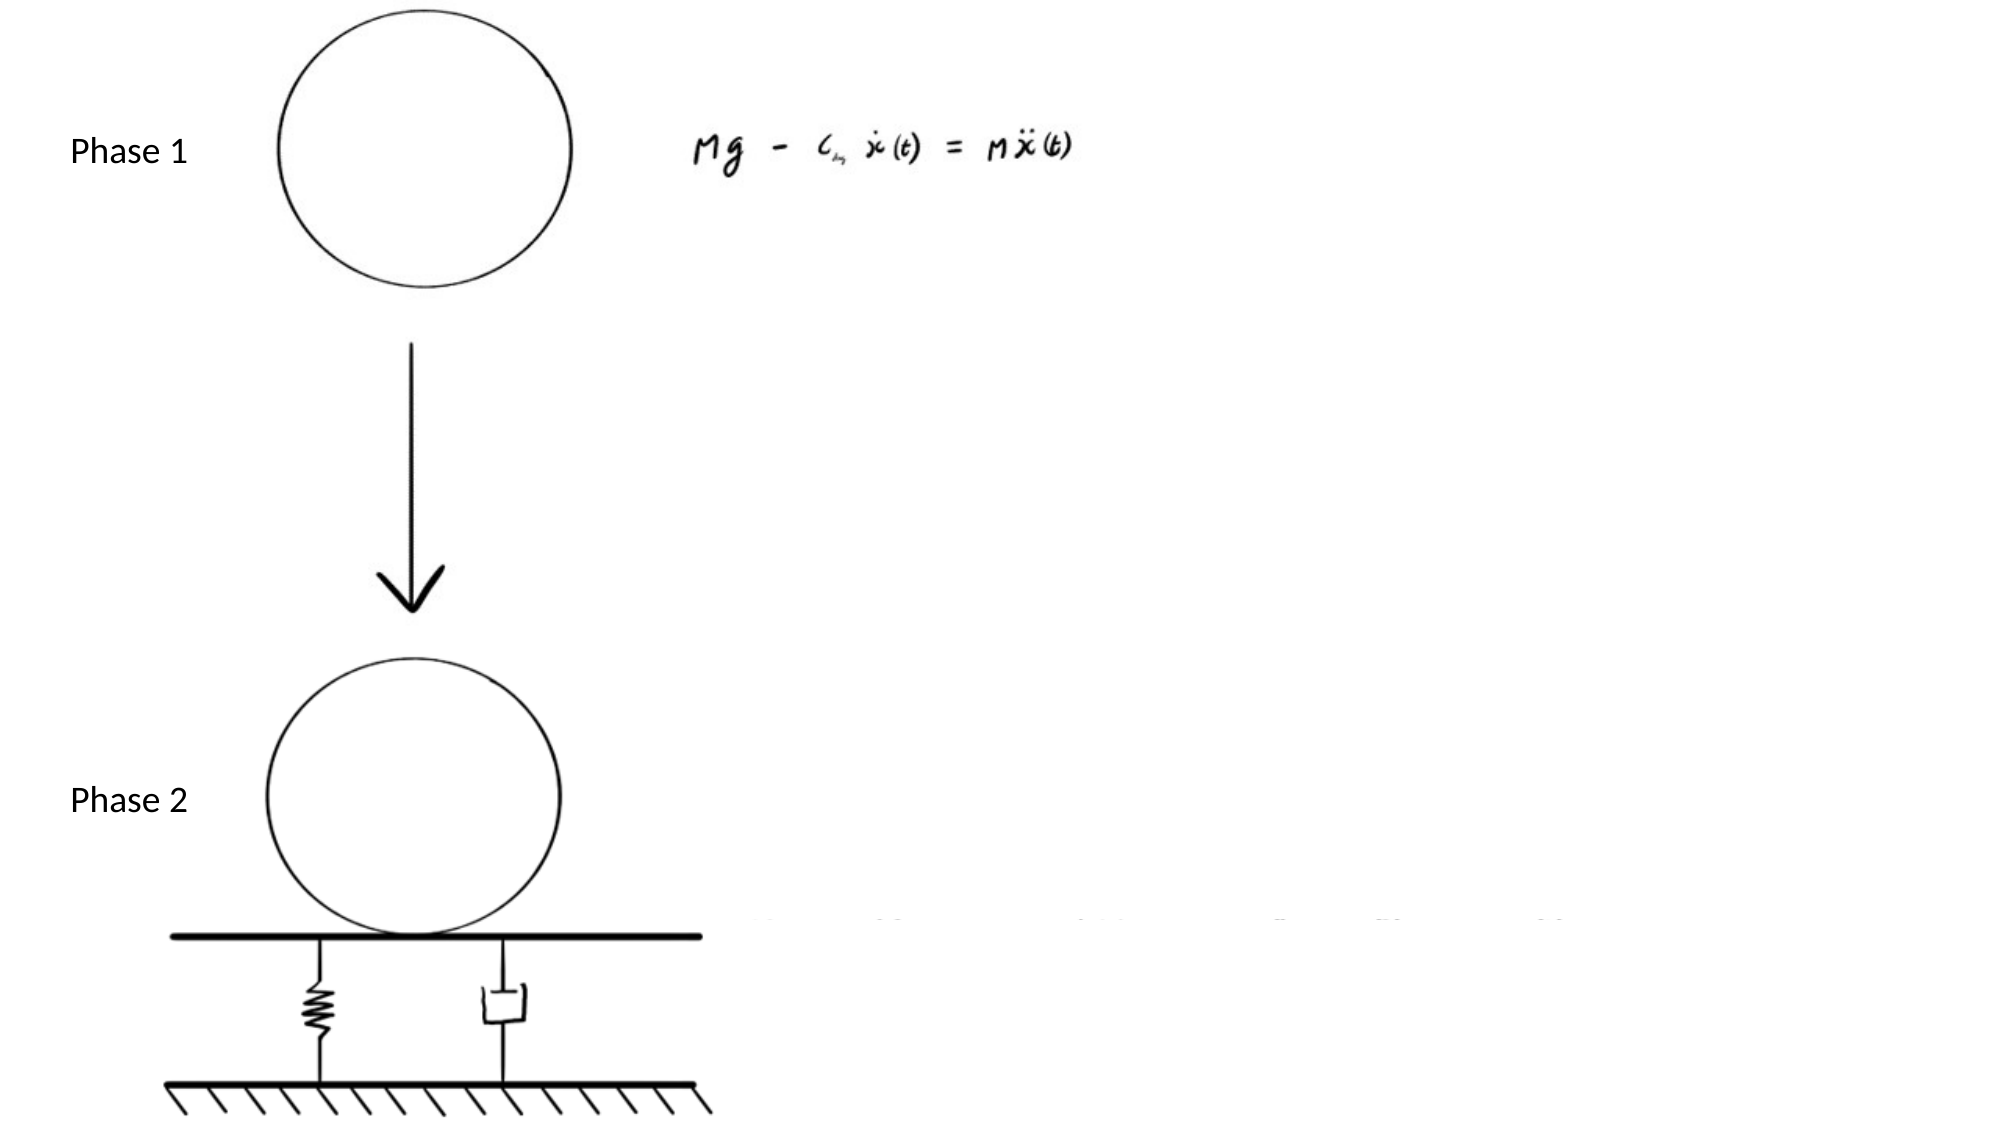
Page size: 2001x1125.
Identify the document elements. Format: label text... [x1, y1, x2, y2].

picture [156, 0, 1844, 1125]
text_box Phase 1 [55, 118, 156, 178]
text_box Phase 2 [55, 767, 156, 827]
